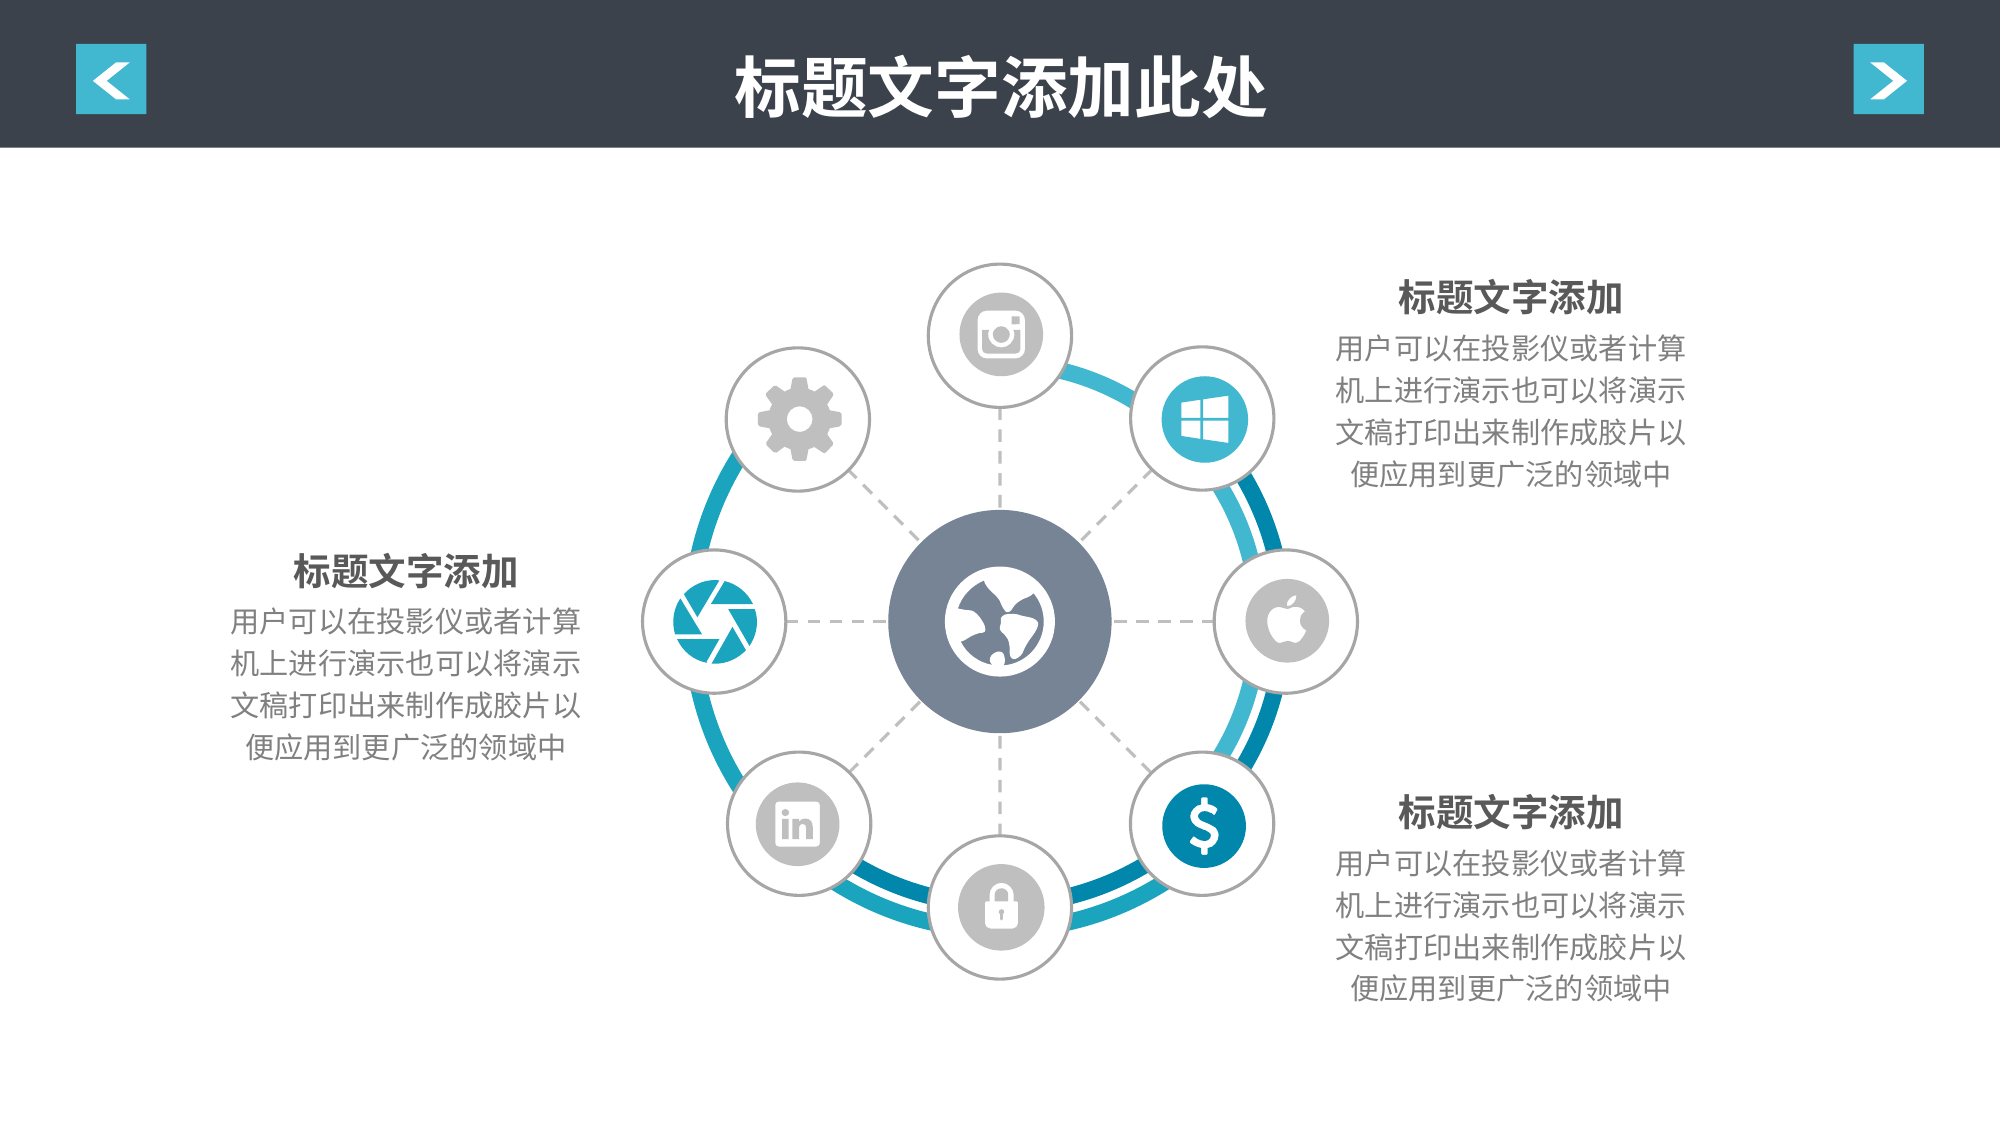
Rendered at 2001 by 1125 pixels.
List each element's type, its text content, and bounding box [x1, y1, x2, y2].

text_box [1853, 43, 1924, 115]
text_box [1308, 772, 1715, 1016]
text_box [0, 0, 2000, 149]
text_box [76, 43, 147, 115]
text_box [1308, 258, 1715, 501]
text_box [642, 264, 1358, 980]
text_box 标题文字添加此处 [606, 22, 1396, 134]
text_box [202, 531, 609, 774]
